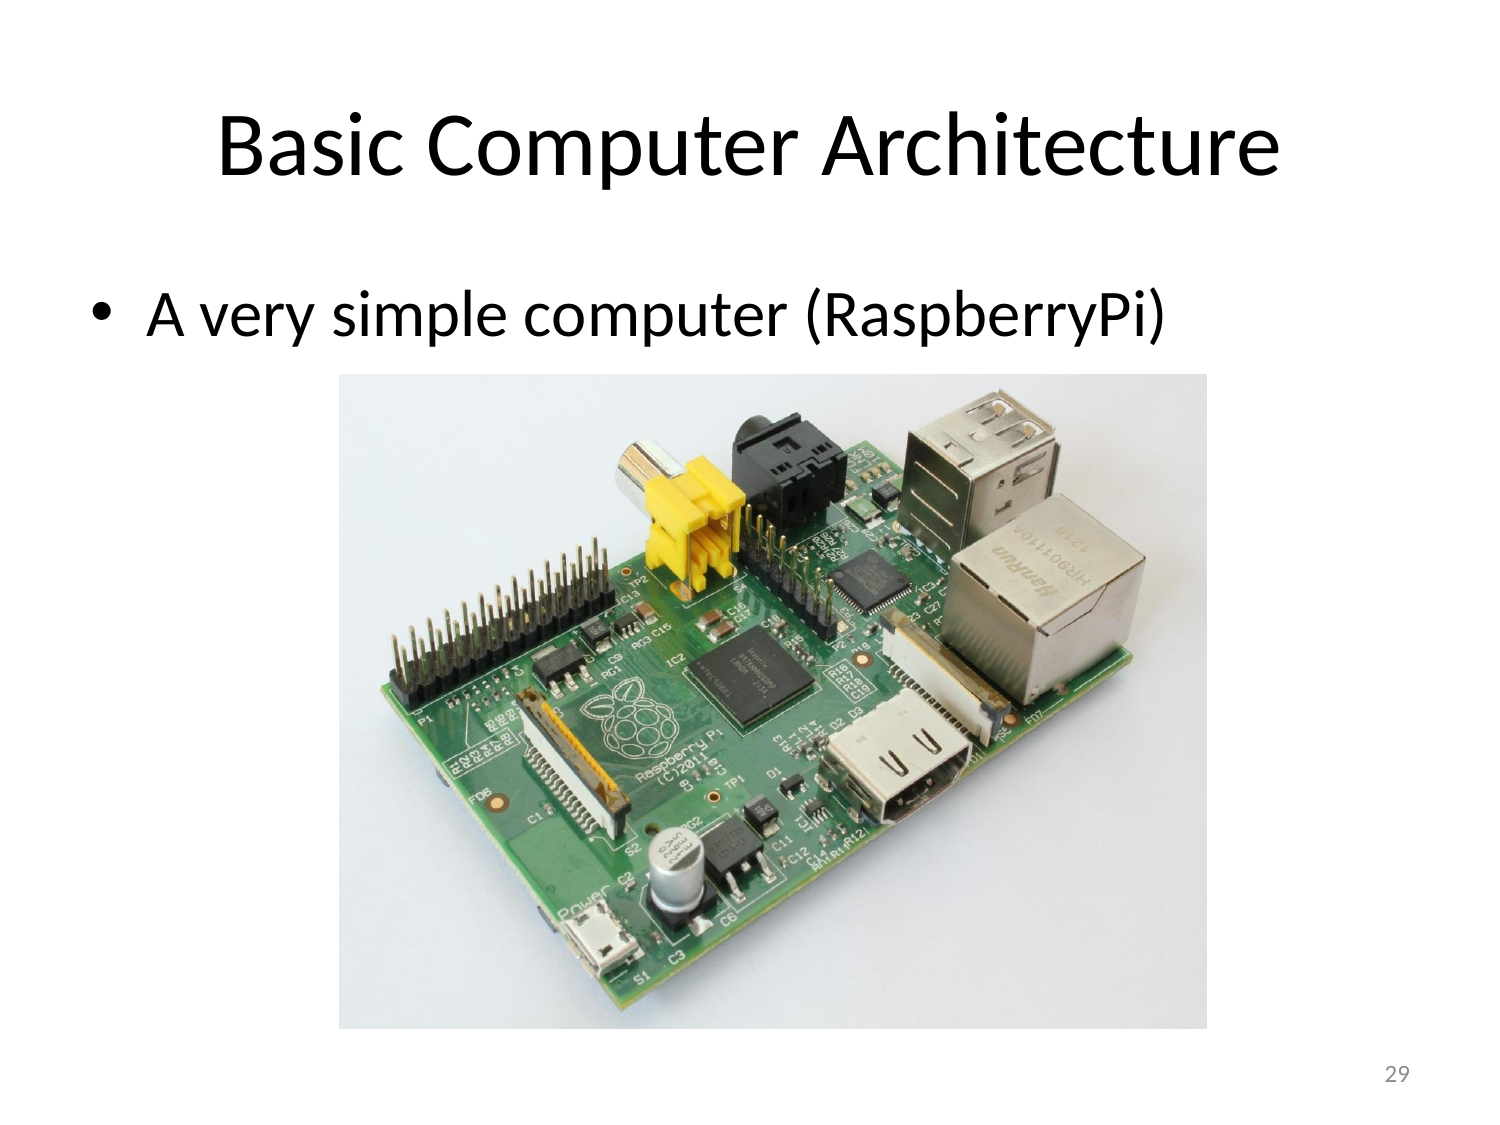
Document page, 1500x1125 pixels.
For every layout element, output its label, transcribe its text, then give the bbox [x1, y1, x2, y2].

list A very simple computer (RaspberryPi) [75, 262, 1425, 1005]
picture [339, 374, 1208, 1029]
title Basic Computer Architecture [75, 45, 1425, 233]
slide_number 29 [1074, 1042, 1425, 1103]
